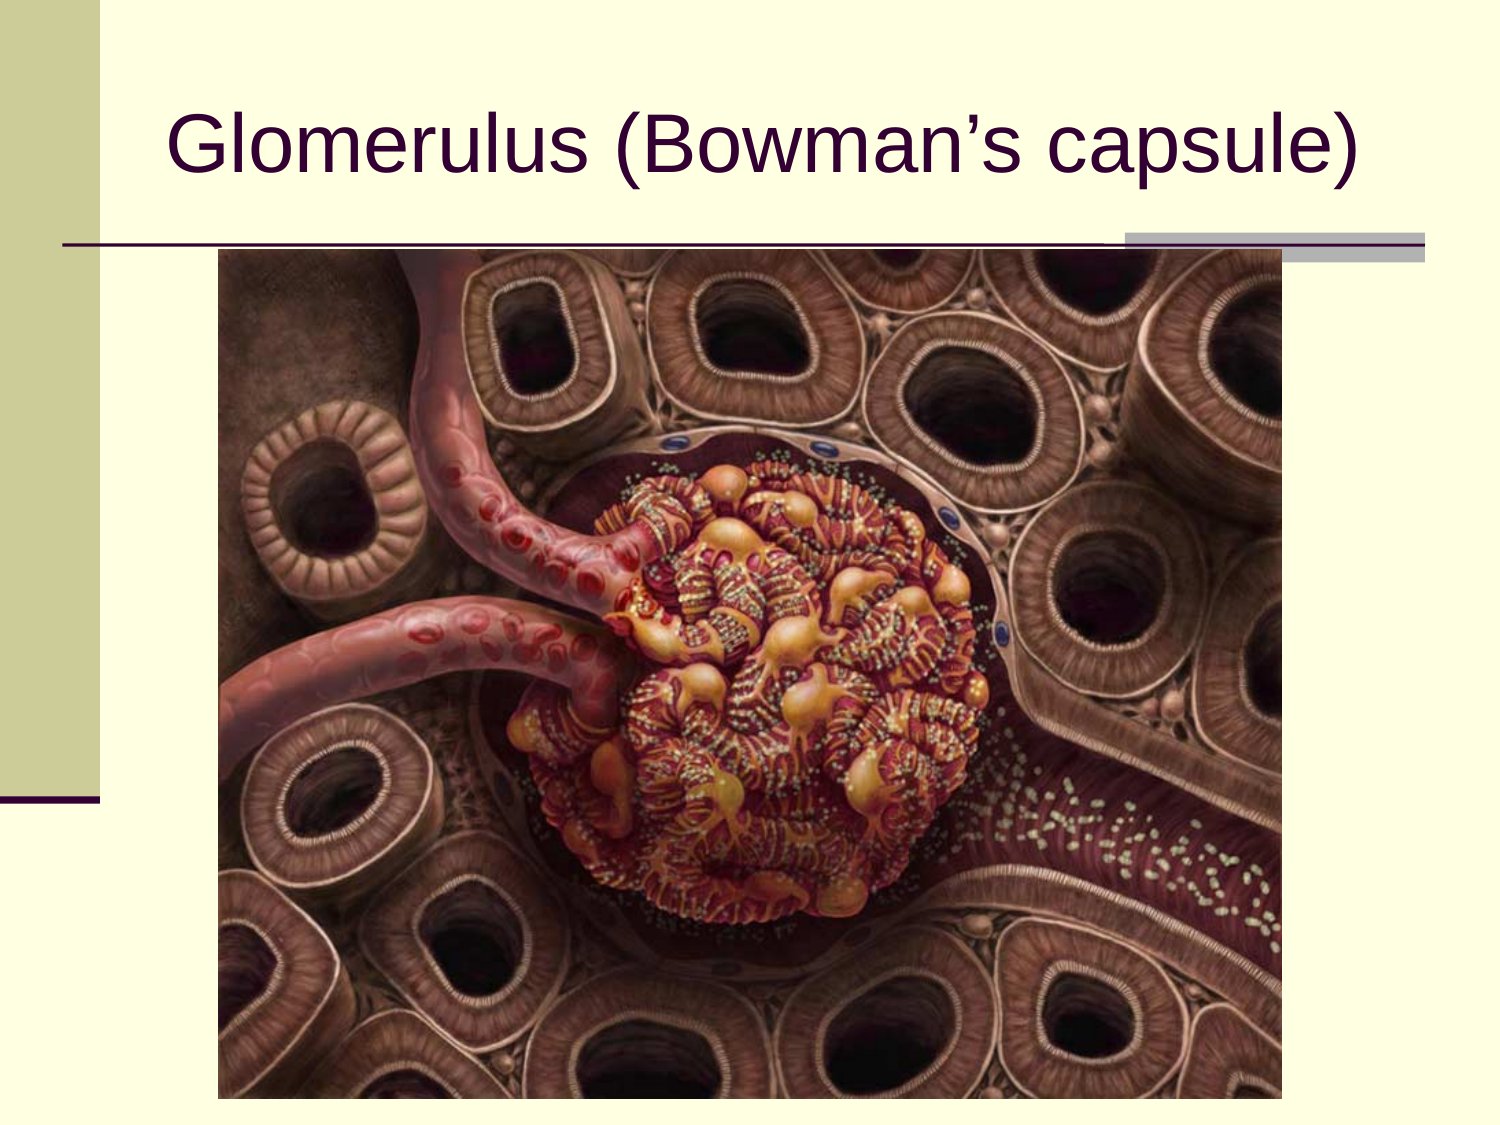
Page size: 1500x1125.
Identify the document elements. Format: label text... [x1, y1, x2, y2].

picture [218, 249, 1282, 1100]
title Glomerulus (Bowman’s capsule) [150, 45, 1425, 234]
